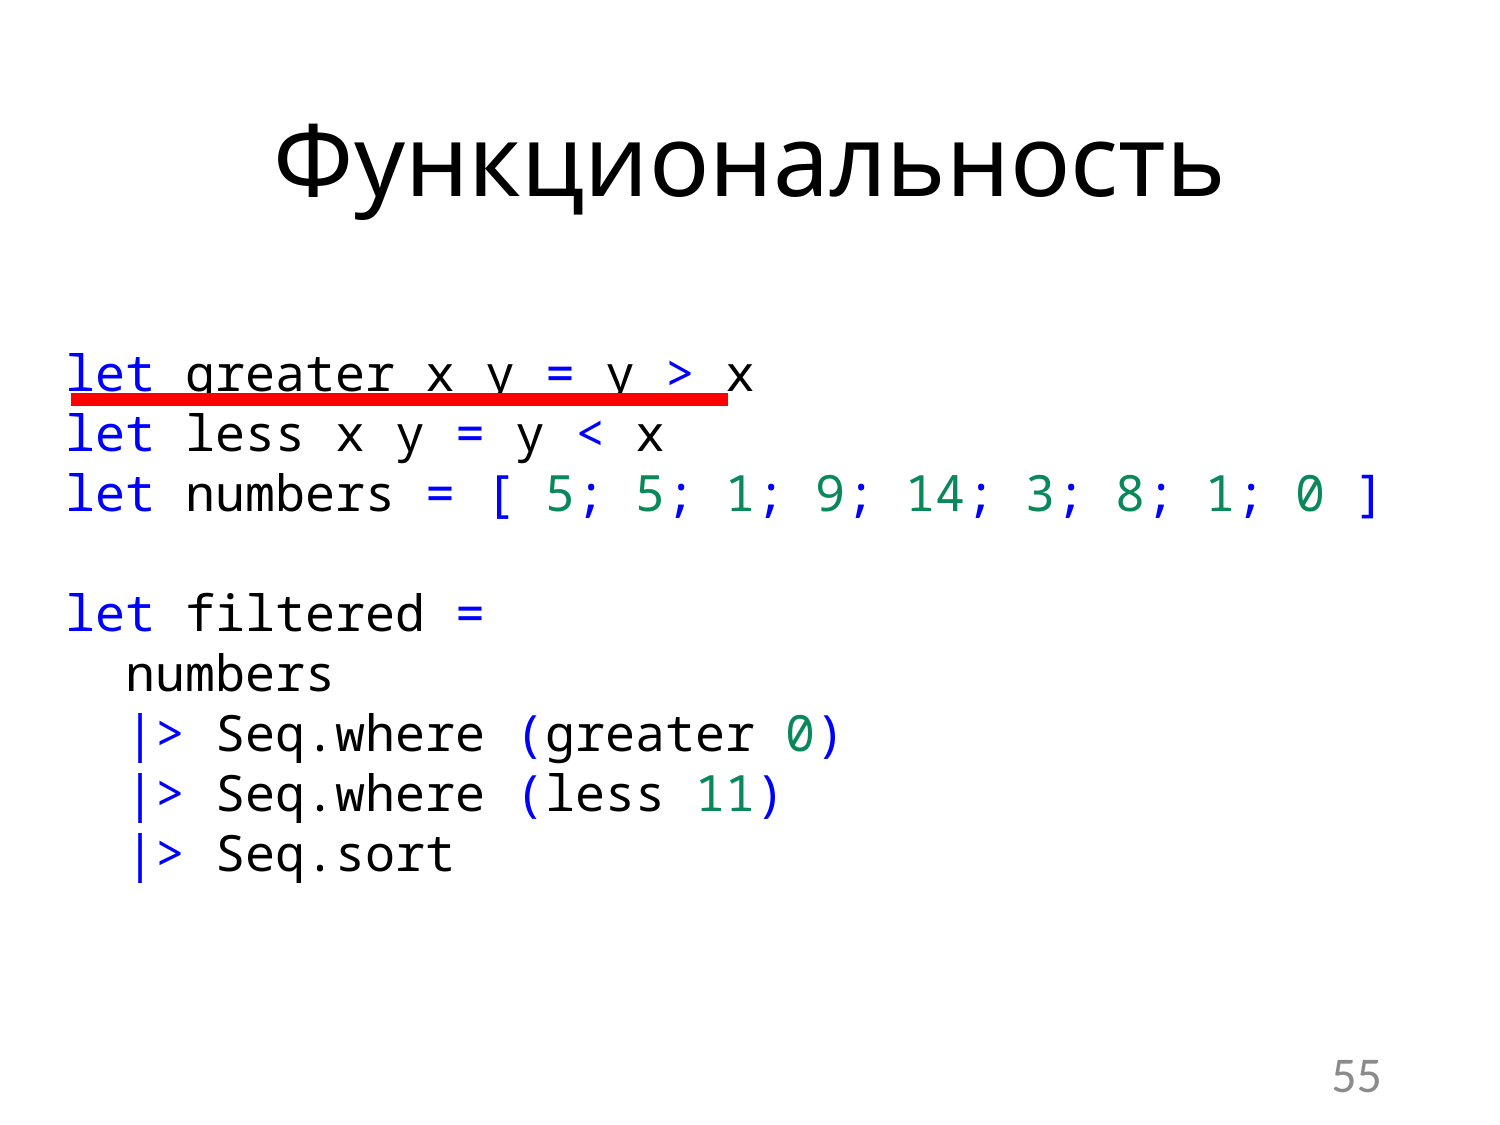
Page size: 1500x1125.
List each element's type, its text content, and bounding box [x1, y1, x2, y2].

slide_number 55 [1059, 1042, 1397, 1103]
text_box let greater x y = y > x let less x y = y < x let numbers = [ 5; 5; 1; 9; 14; 3; 8; 1; 0 ] let filtered = numbers |> Seq.where (greater 0) |> Seq.where (less 11) |> Seq.sort [50, 333, 1450, 889]
text_box Функциональность [259, 88, 1241, 224]
